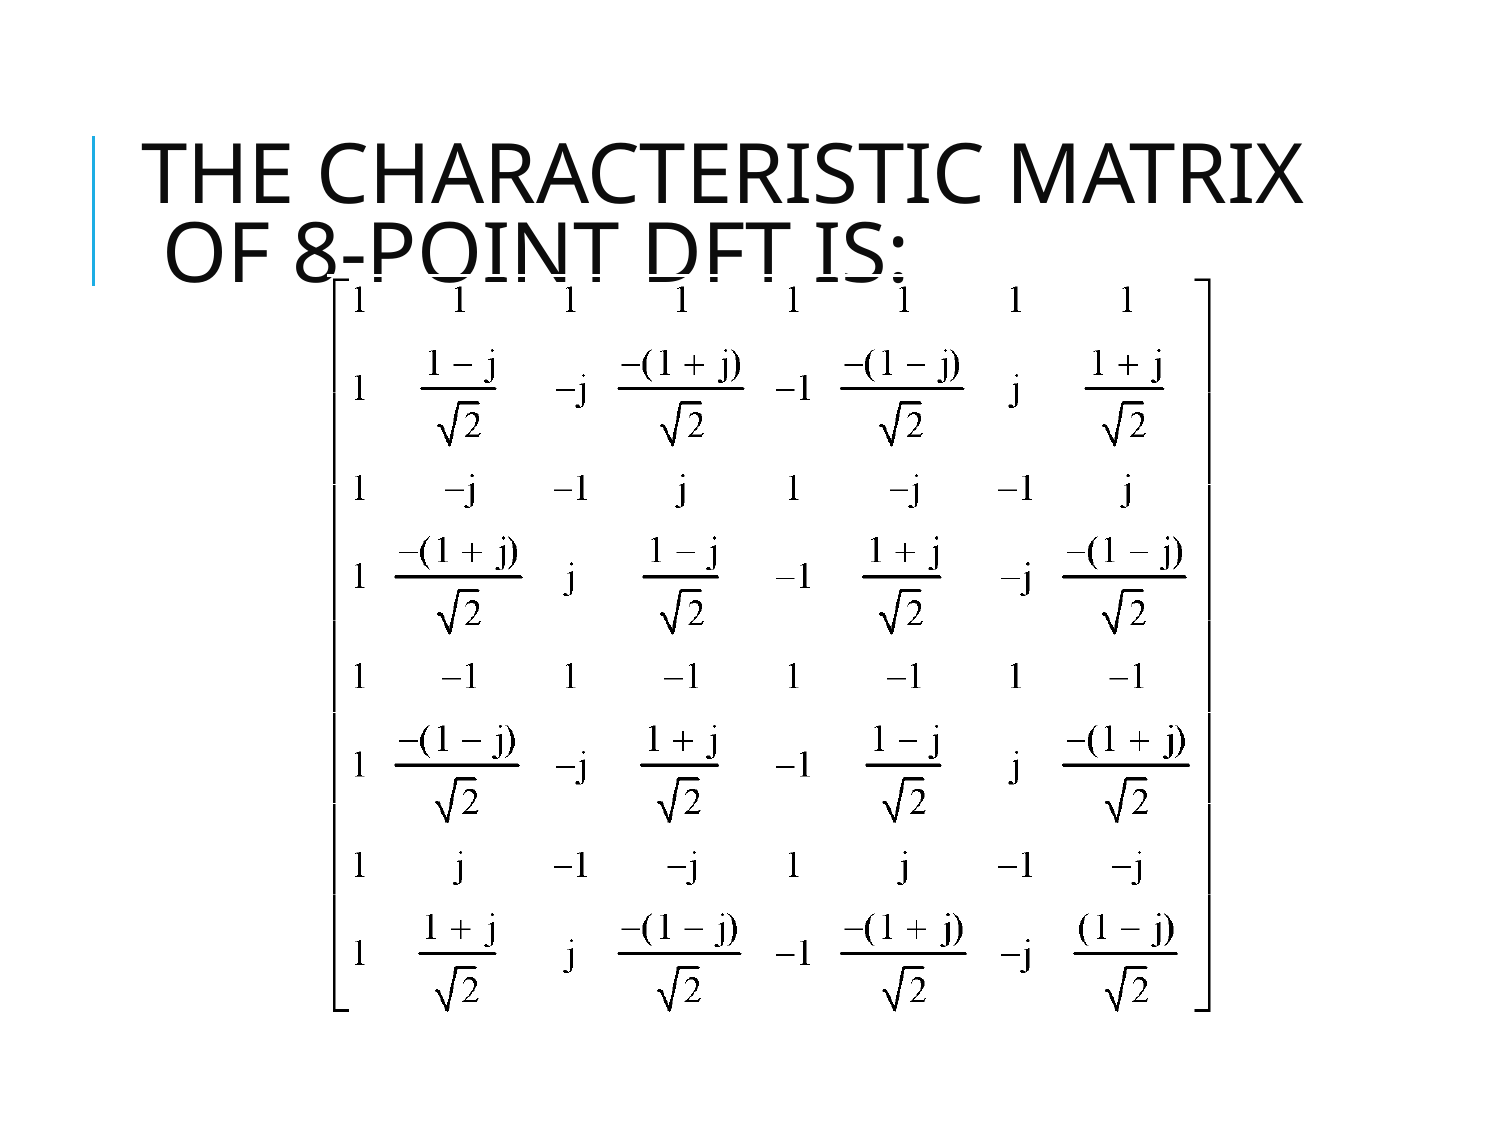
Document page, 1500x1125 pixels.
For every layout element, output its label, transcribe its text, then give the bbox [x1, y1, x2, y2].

picture [327, 274, 1211, 1013]
title THE CHARACTERISTIC MATRIX OF 8-POINT DFT IS: [126, 96, 1322, 342]
